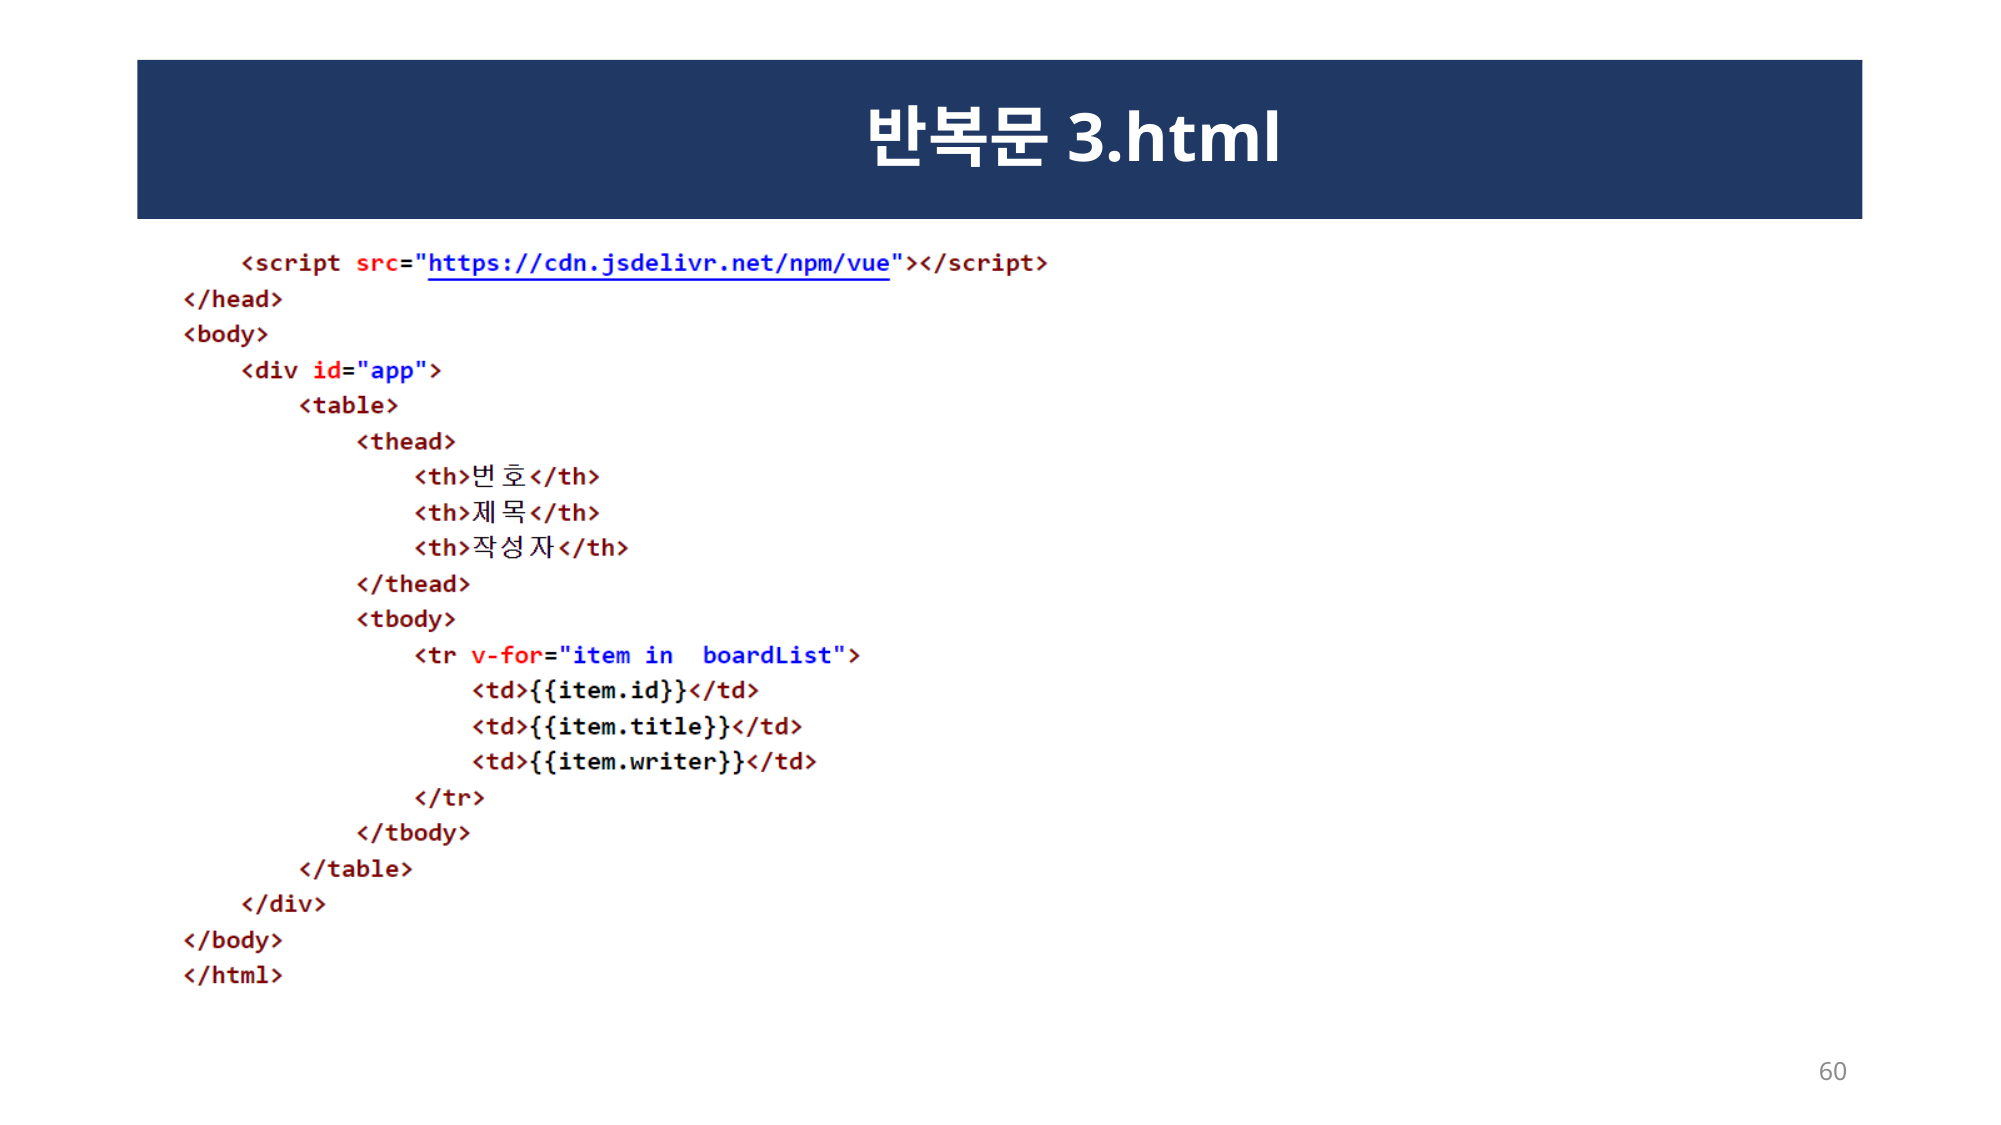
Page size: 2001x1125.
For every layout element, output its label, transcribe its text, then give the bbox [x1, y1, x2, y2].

slide_number 60 [1412, 1042, 1863, 1103]
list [169, 241, 1079, 1007]
title 반복문3.html [137, 59, 1863, 219]
